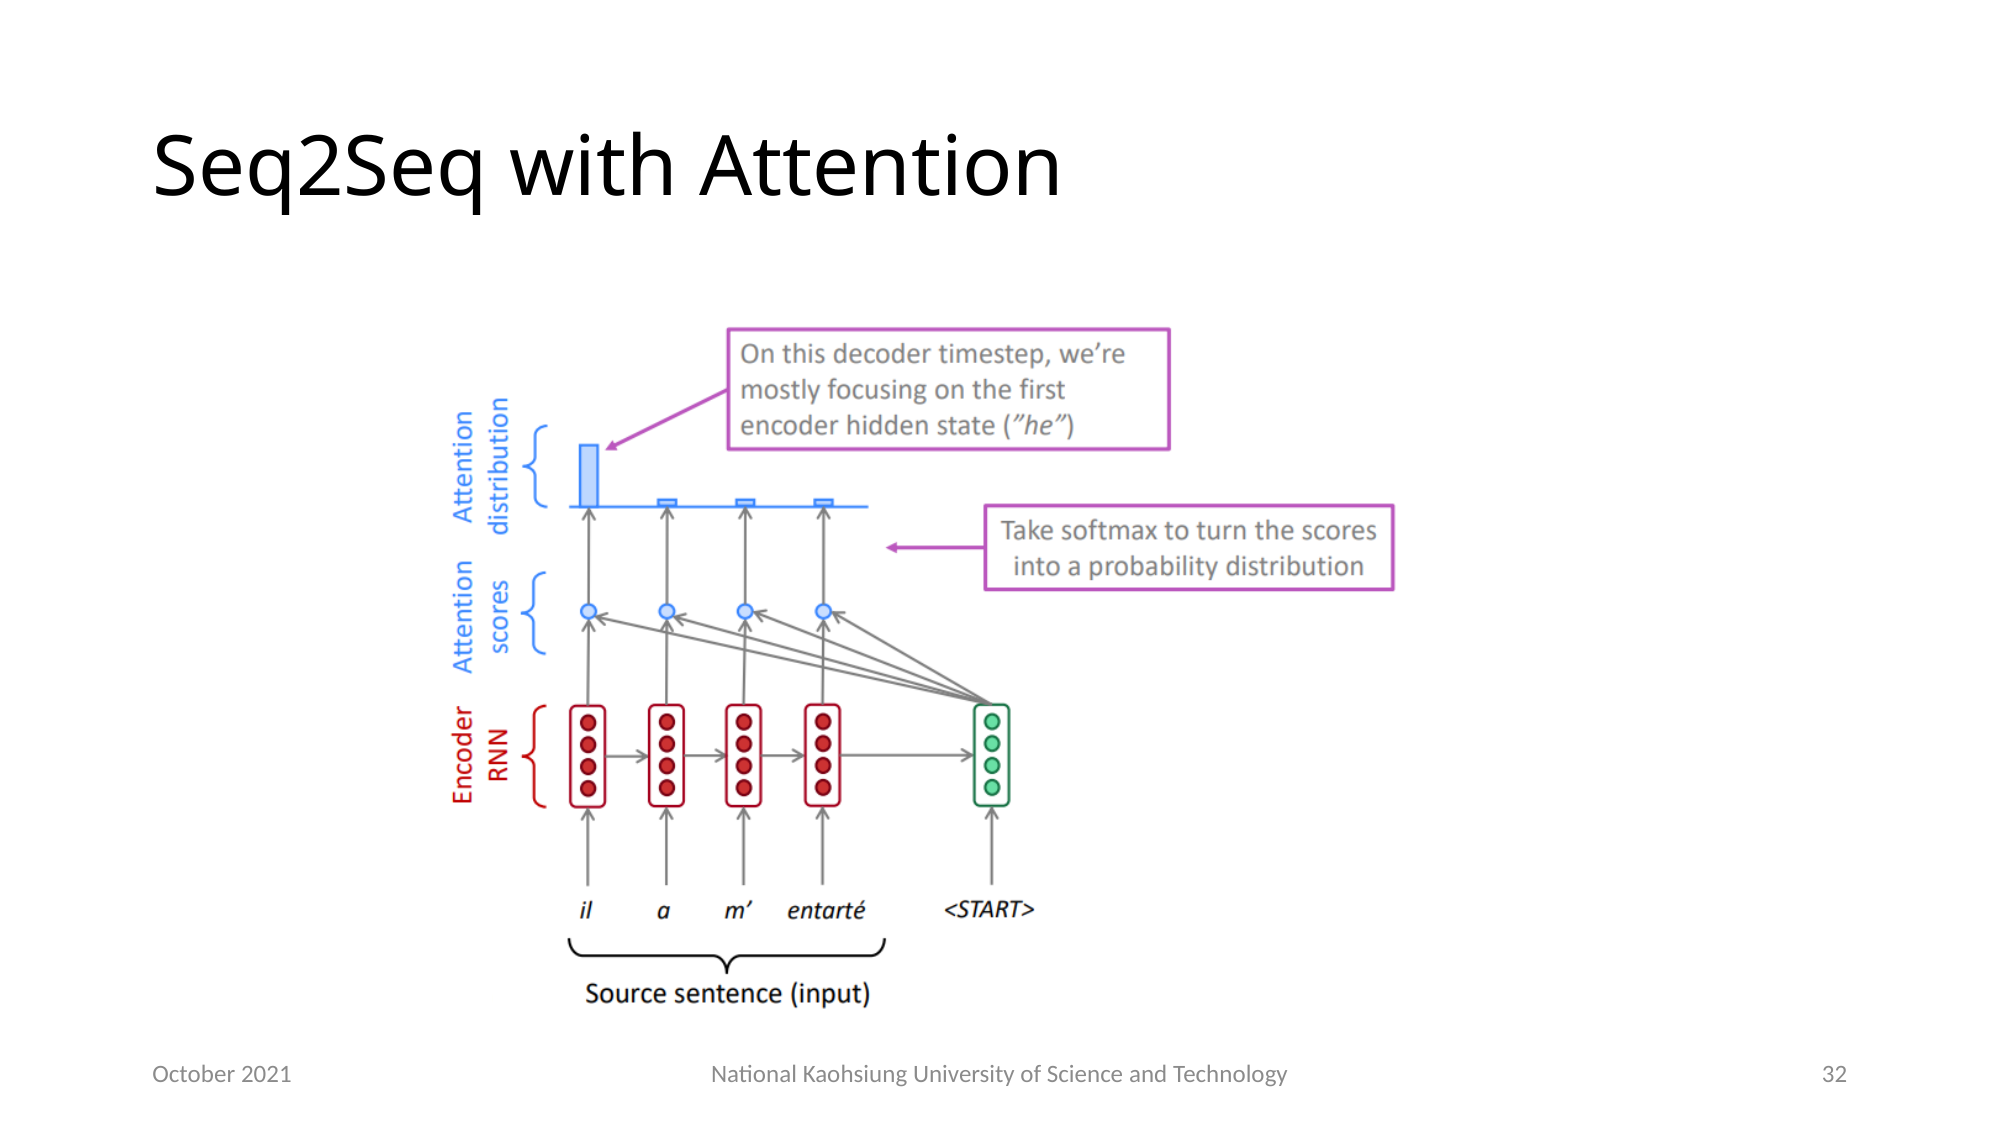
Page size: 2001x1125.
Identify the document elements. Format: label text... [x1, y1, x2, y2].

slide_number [137, 1042, 588, 1103]
footer National Kaohsiung University of Science and Technology [662, 1042, 1338, 1103]
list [447, 310, 1413, 1010]
slide_number 32 [1412, 1042, 1863, 1103]
title Seq2Seq with Attention [137, 59, 1863, 278]
